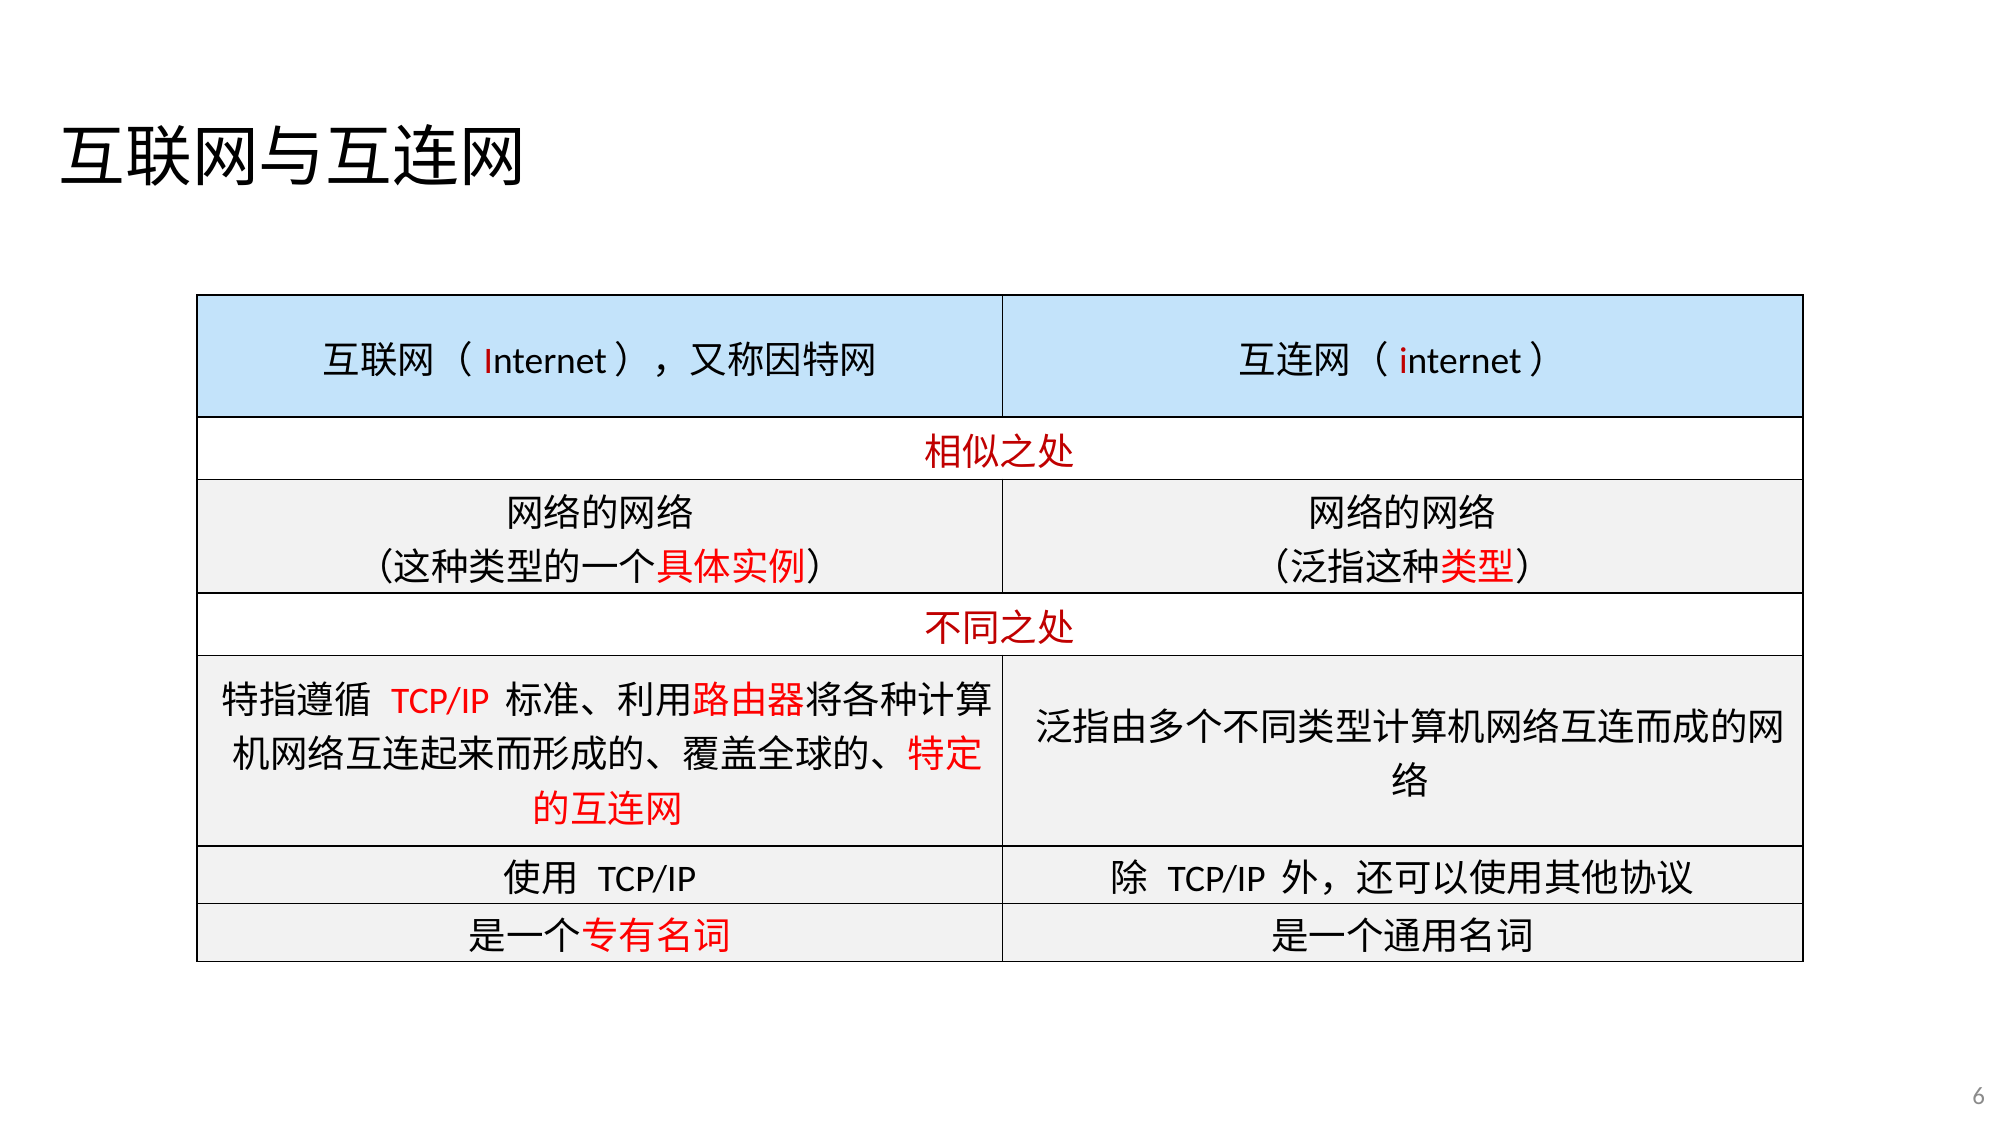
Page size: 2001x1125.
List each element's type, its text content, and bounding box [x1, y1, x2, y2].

table_header 互联网（Internet），又称因特网 [198, 296, 1002, 416]
table_header 互连网（internet） [1003, 296, 1802, 416]
table_cell 网络的网络 （这种类型的一个具体实例） [198, 480, 1002, 592]
table_cell 相似之处 [198, 418, 1802, 479]
table_cell 是一个专有名词 [198, 904, 1002, 961]
table_cell 使用 TCP/IP [198, 847, 1002, 903]
table_cell 泛指由多个不同类型计算机网络互连而成的网络 [1003, 656, 1802, 845]
slide_number 6 [1550, 1065, 2000, 1125]
text_box 互联网与互连网 [44, 106, 1120, 201]
table_cell 网络的网络 （泛指这种类型） [1003, 480, 1802, 592]
table_cell 除 TCP/IP 外，还可以使用其他协议 [1003, 847, 1802, 903]
table_cell 特指遵循 TCP/IP 标准、利用路由器将各种计算机网络互连起来而形成的、覆盖全球的、特定的互连网 [198, 656, 1002, 845]
table_cell 不同之处 [198, 594, 1802, 655]
table_cell 是一个通用名词 [1003, 904, 1802, 961]
